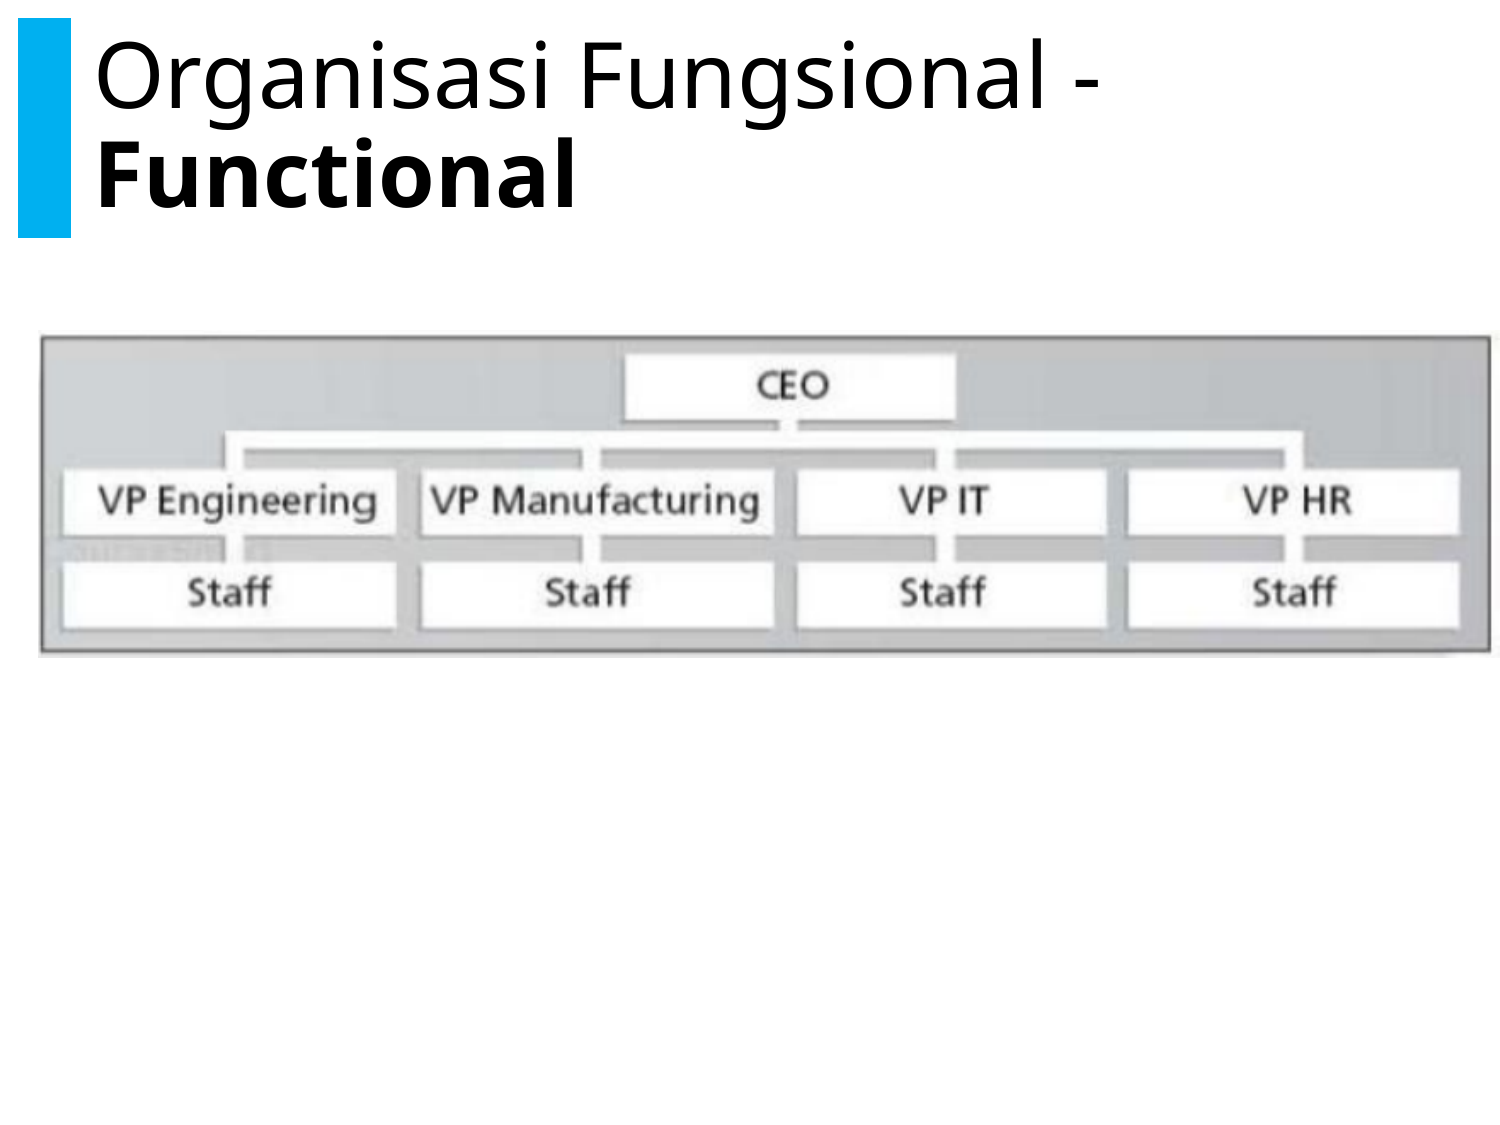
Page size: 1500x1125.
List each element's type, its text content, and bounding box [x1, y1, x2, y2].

picture [38, 330, 1500, 658]
title Organisasi Fungsional - Functional [78, 19, 1443, 237]
